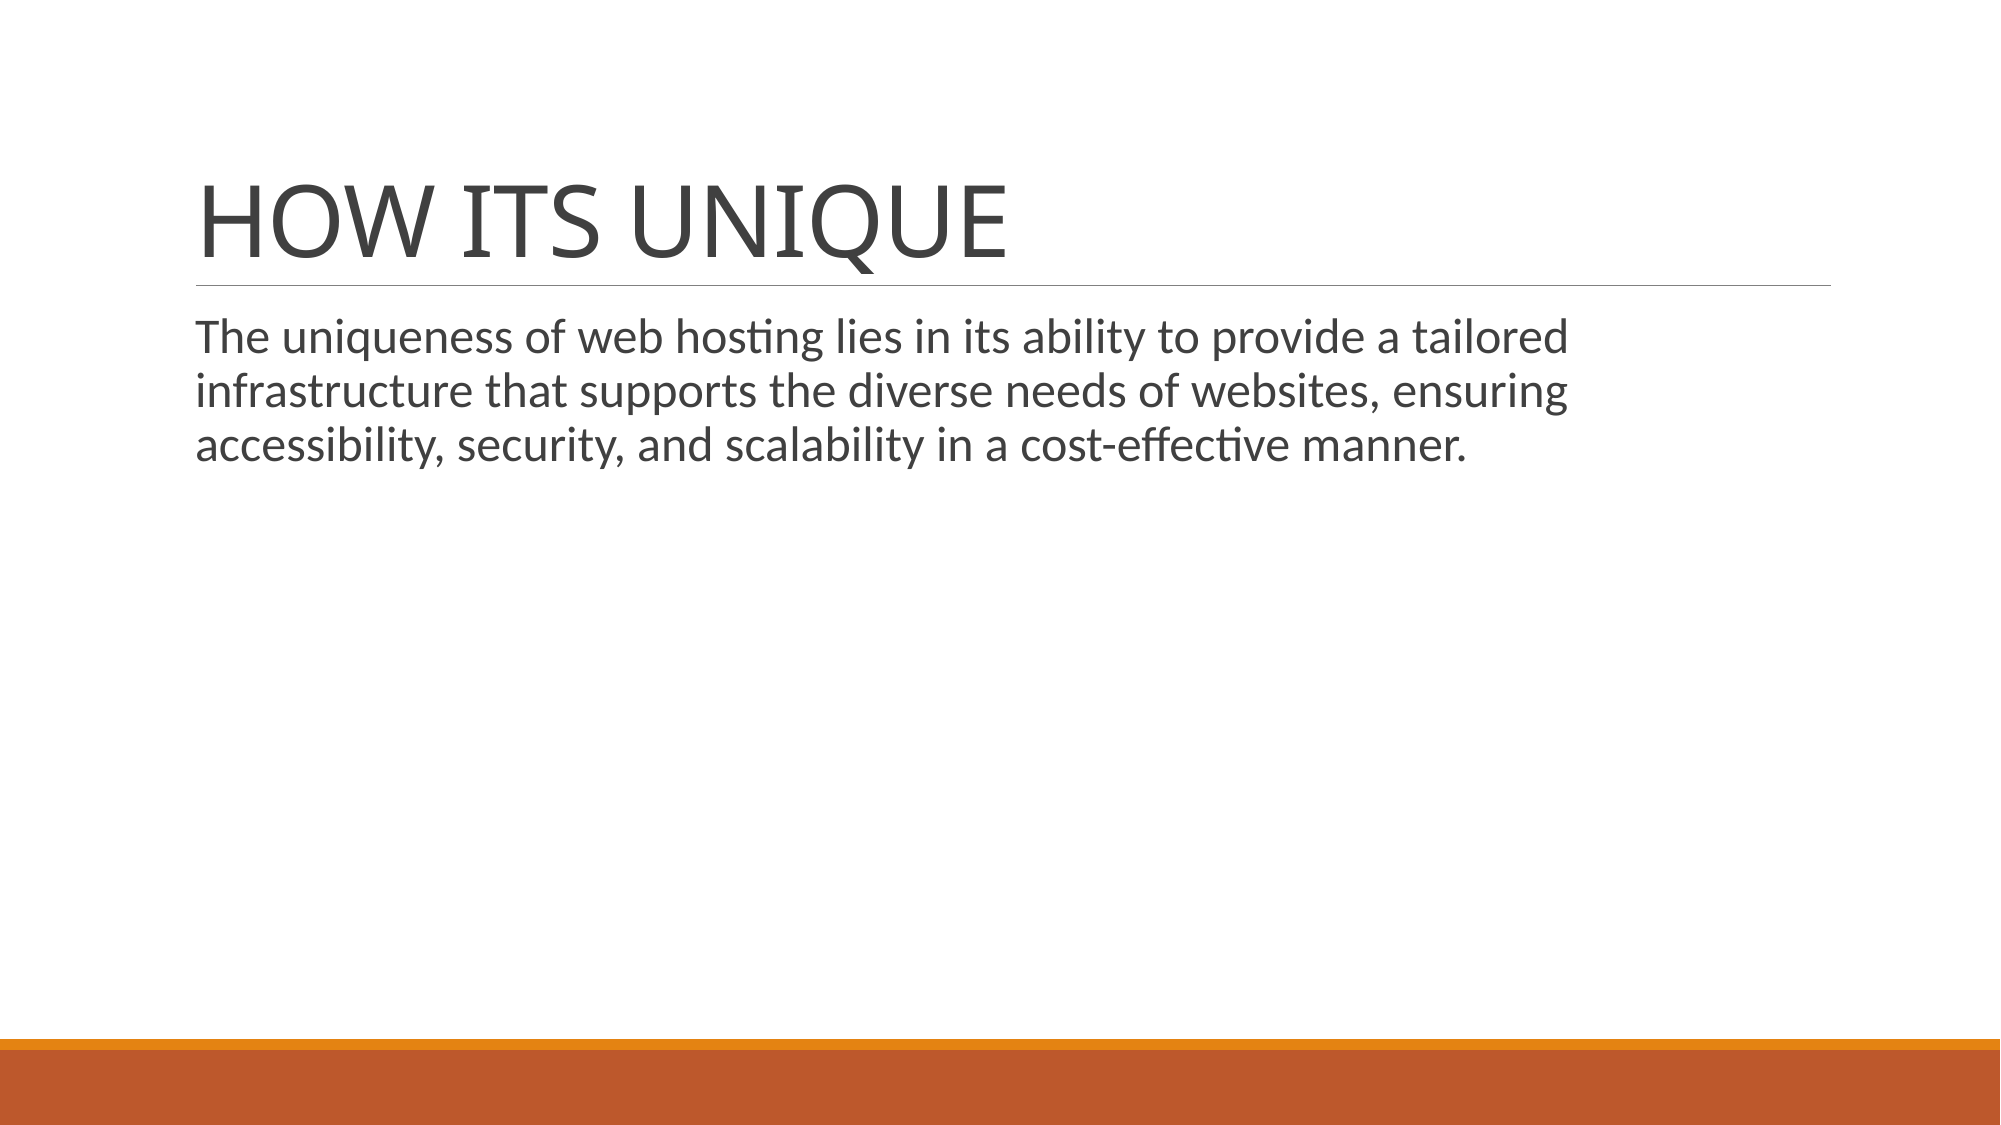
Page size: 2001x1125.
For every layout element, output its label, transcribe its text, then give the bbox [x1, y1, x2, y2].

list The uniqueness of web hosting lies in its ability to provide a tailored infrastructure that supports the diverse needs of websites, ensuring accessibility, security, and scalability in a cost-effective manner. [180, 302, 1830, 963]
title HOW ITS UNIQUE [180, 47, 1830, 285]
